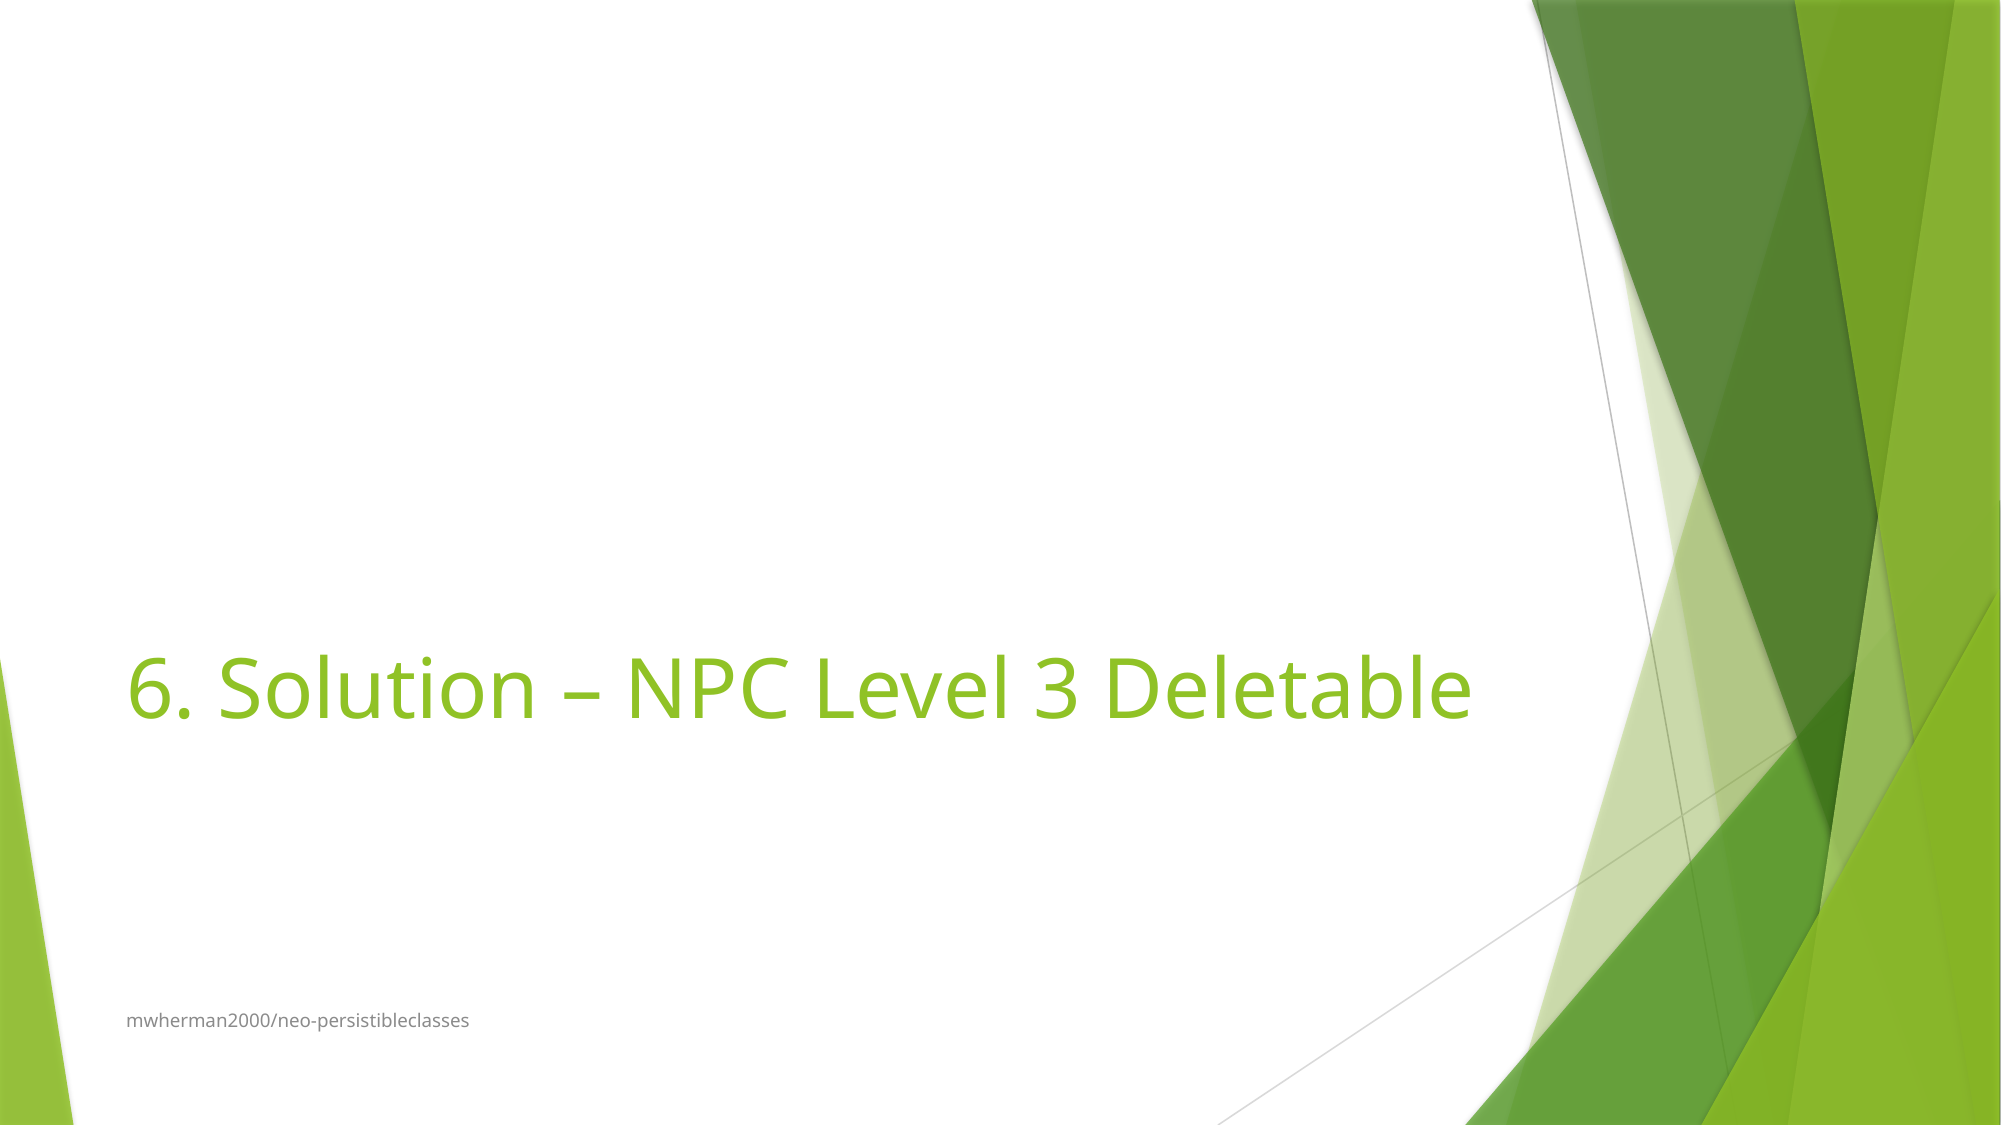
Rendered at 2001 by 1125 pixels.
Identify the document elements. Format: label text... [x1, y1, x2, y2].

footer mwherman2000/neo-persistibleclasses [111, 991, 1145, 1051]
title 6. Solution – NPC Level 3 Deletable [111, 443, 1522, 743]
